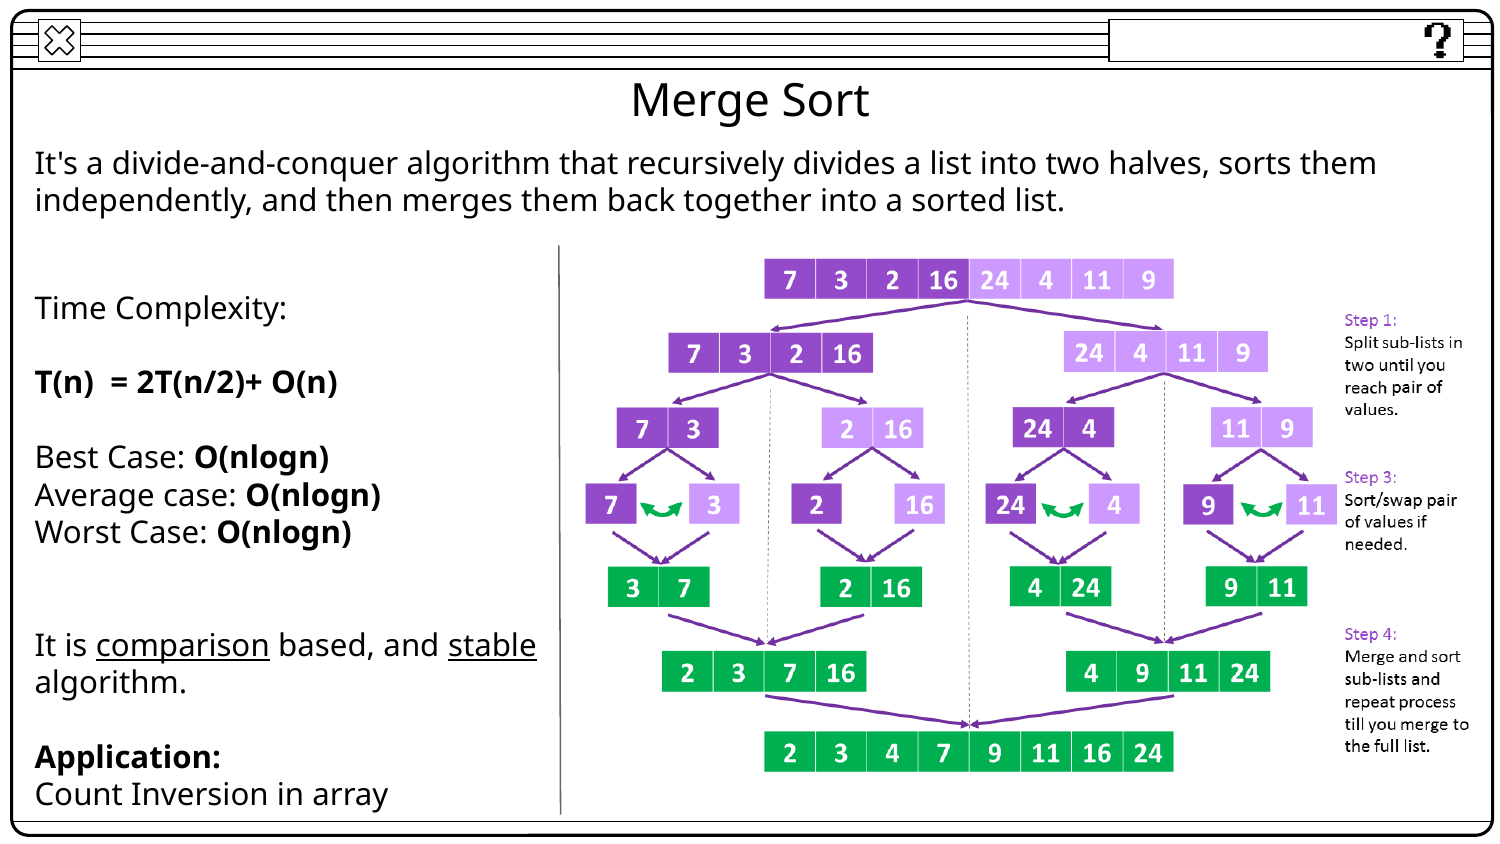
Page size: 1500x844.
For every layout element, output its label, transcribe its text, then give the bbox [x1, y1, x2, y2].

picture [580, 253, 1472, 807]
text_box Time Complexity: T(n) = 2T(n/2)+ O(n) Best Case: O(nlogn) Average case: O(nlogn) Worst Case: O(nlogn) It is comparison based, and stable algorithm. Application: Count Inversion in array [19, 272, 559, 828]
text_box Merge Sort It's a divide-and-conquer algorithm that recursively divides a list into two halves, sorts them independently, and then merges them back together into a sorted list. [19, 55, 1481, 234]
